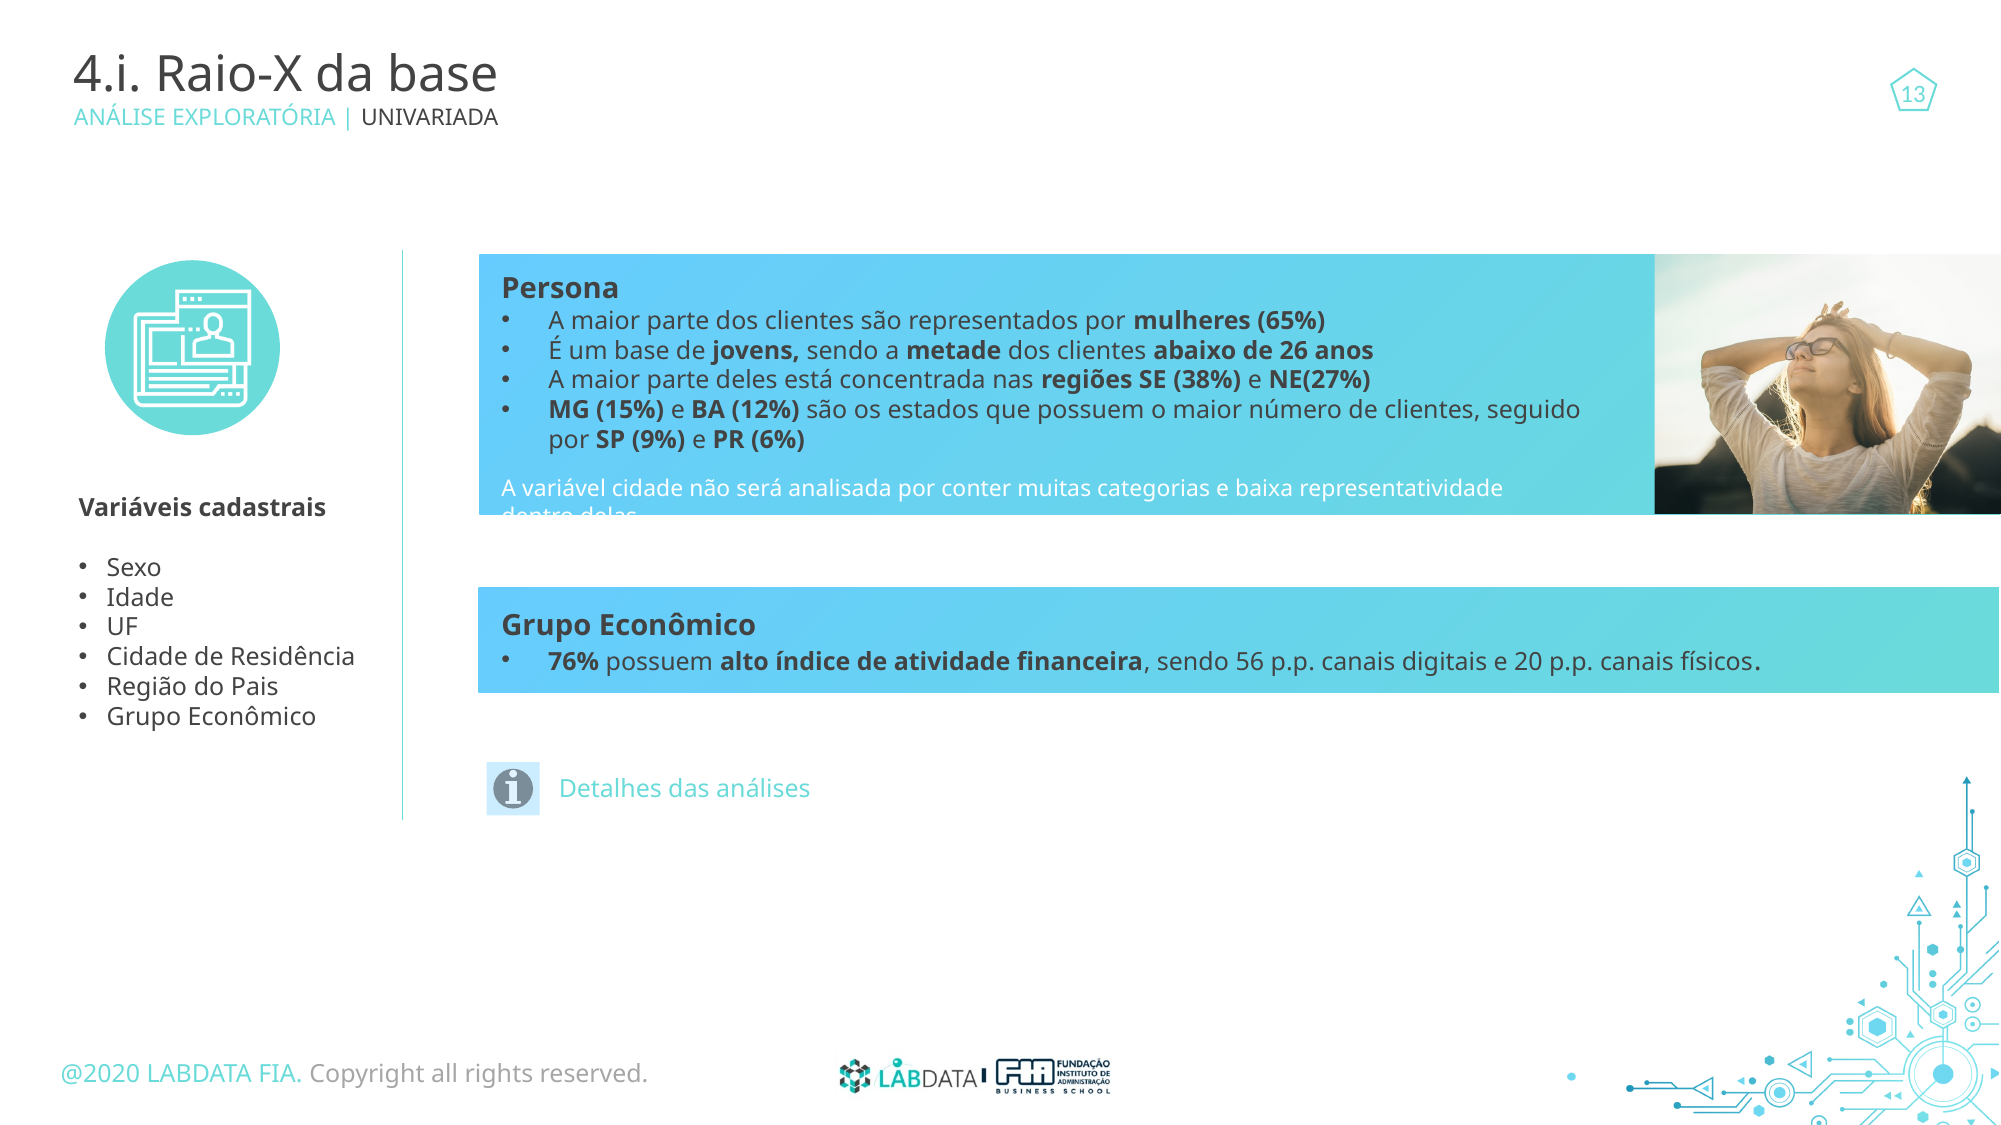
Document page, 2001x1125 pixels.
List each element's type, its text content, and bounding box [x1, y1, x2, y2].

text_box 4.i. Raio-X da base ANÁLISE EXPLORATÓRIA | UNIVARIADA [58, 27, 1146, 145]
picture [1654, 254, 2001, 514]
text_box [486, 761, 541, 816]
text_box Variáveis cadastrais Sexo Idade UF Cidade de Residência Região do Pais Grupo Econômico [63, 476, 373, 782]
picture [1567, 776, 1999, 1125]
slide_number @2020 LABDATA FIA. Copyright all rights reserved. [45, 1042, 721, 1103]
text_box [1890, 67, 1938, 112]
text_box [478, 253, 2000, 515]
picture [835, 1046, 1116, 1101]
text_box Persona A maior parte dos clientes são representados por mulheres (65%) É um base de jovens, sendo a metade dos clientes abaixo de 26 anos A maior parte deles está concentrada nas regiões SE (38%) e NE(27%) MG (15%) e BA (12%) são os estados que possuem o maior número de clientes, seguido por SP (9%) e PR (6%) A variável cidade não será analisada por conter muitas categorias e baixa representatividade dentro delas. [486, 261, 1598, 537]
text_box [477, 587, 2000, 694]
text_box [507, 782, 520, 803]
picture [104, 260, 280, 436]
text_box 13 [1880, 62, 1941, 123]
text_box Grupo Econômico 76% possuem alto índice de atividade financeira, sendo 56 p.p. canais digitais e 20 p.p. canais físicos. [486, 599, 1948, 684]
text_box Detalhes das análises [544, 765, 1123, 811]
